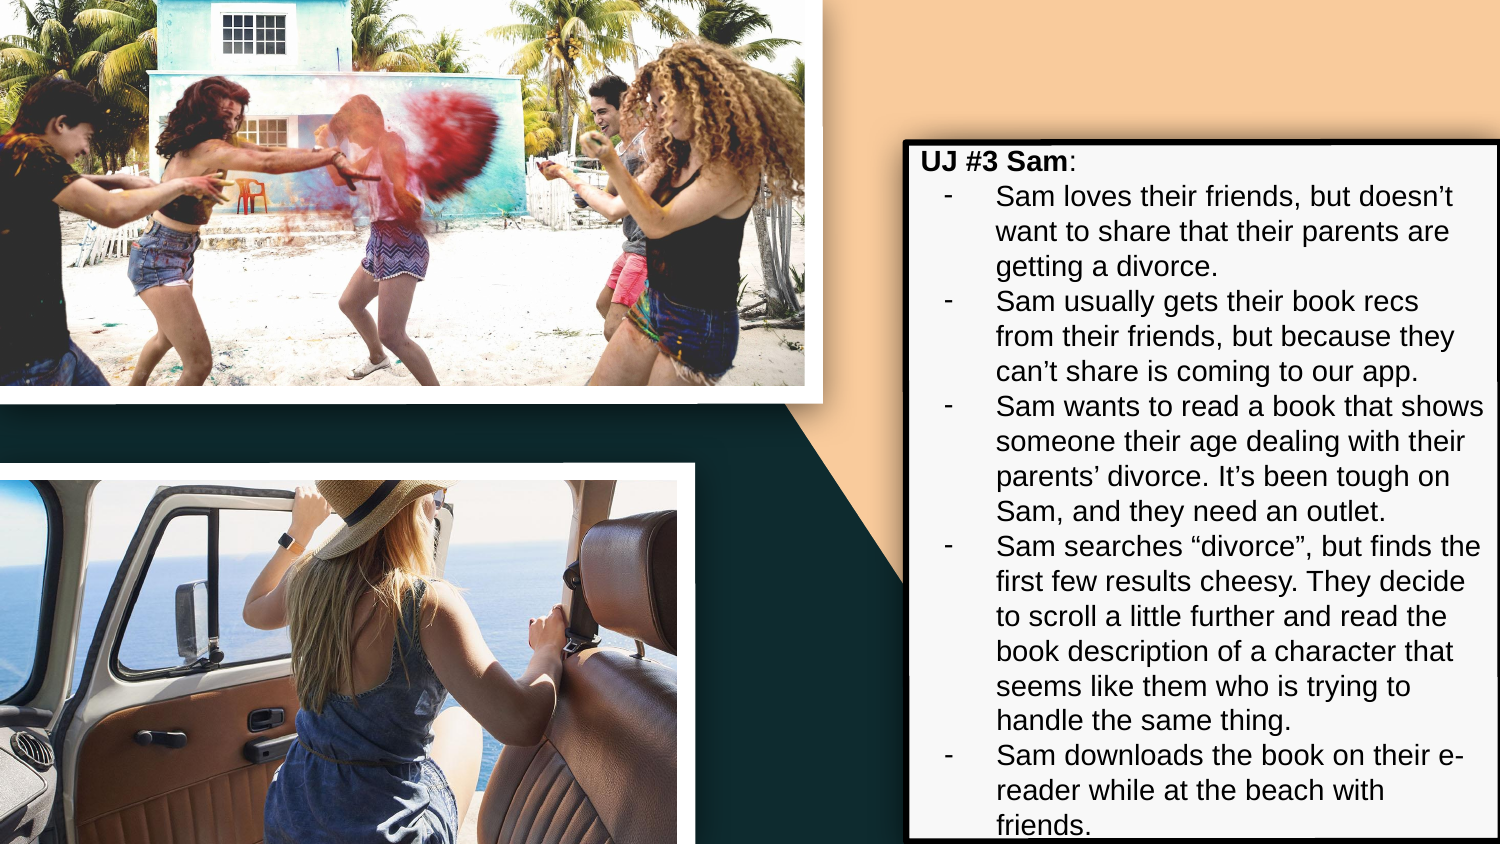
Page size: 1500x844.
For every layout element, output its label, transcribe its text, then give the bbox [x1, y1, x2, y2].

text_box [0, 0, 823, 405]
picture [0, 480, 678, 844]
picture [0, 0, 805, 386]
text_box [807, 0, 1500, 546]
text_box [0, 462, 837, 844]
text_box UJ #3 Sam: Sam loves their friends, but doesn’t want to share that their parents are getting a divorce. Sam usually gets their book recs from their friends, but because they can’t share is coming to our app. Sam wants to read a book that shows someone their age dealing with their parents’ divorce. It’s been tough on Sam, and they need an outlet. Sam searches “divorce”, but finds the first few results cheesy. They decide to scroll a little further and read the book description of a character that seems like them who is trying to handle the same thing. Sam downloads the book on their e-reader while at the beach with friends. [905, 141, 1500, 842]
